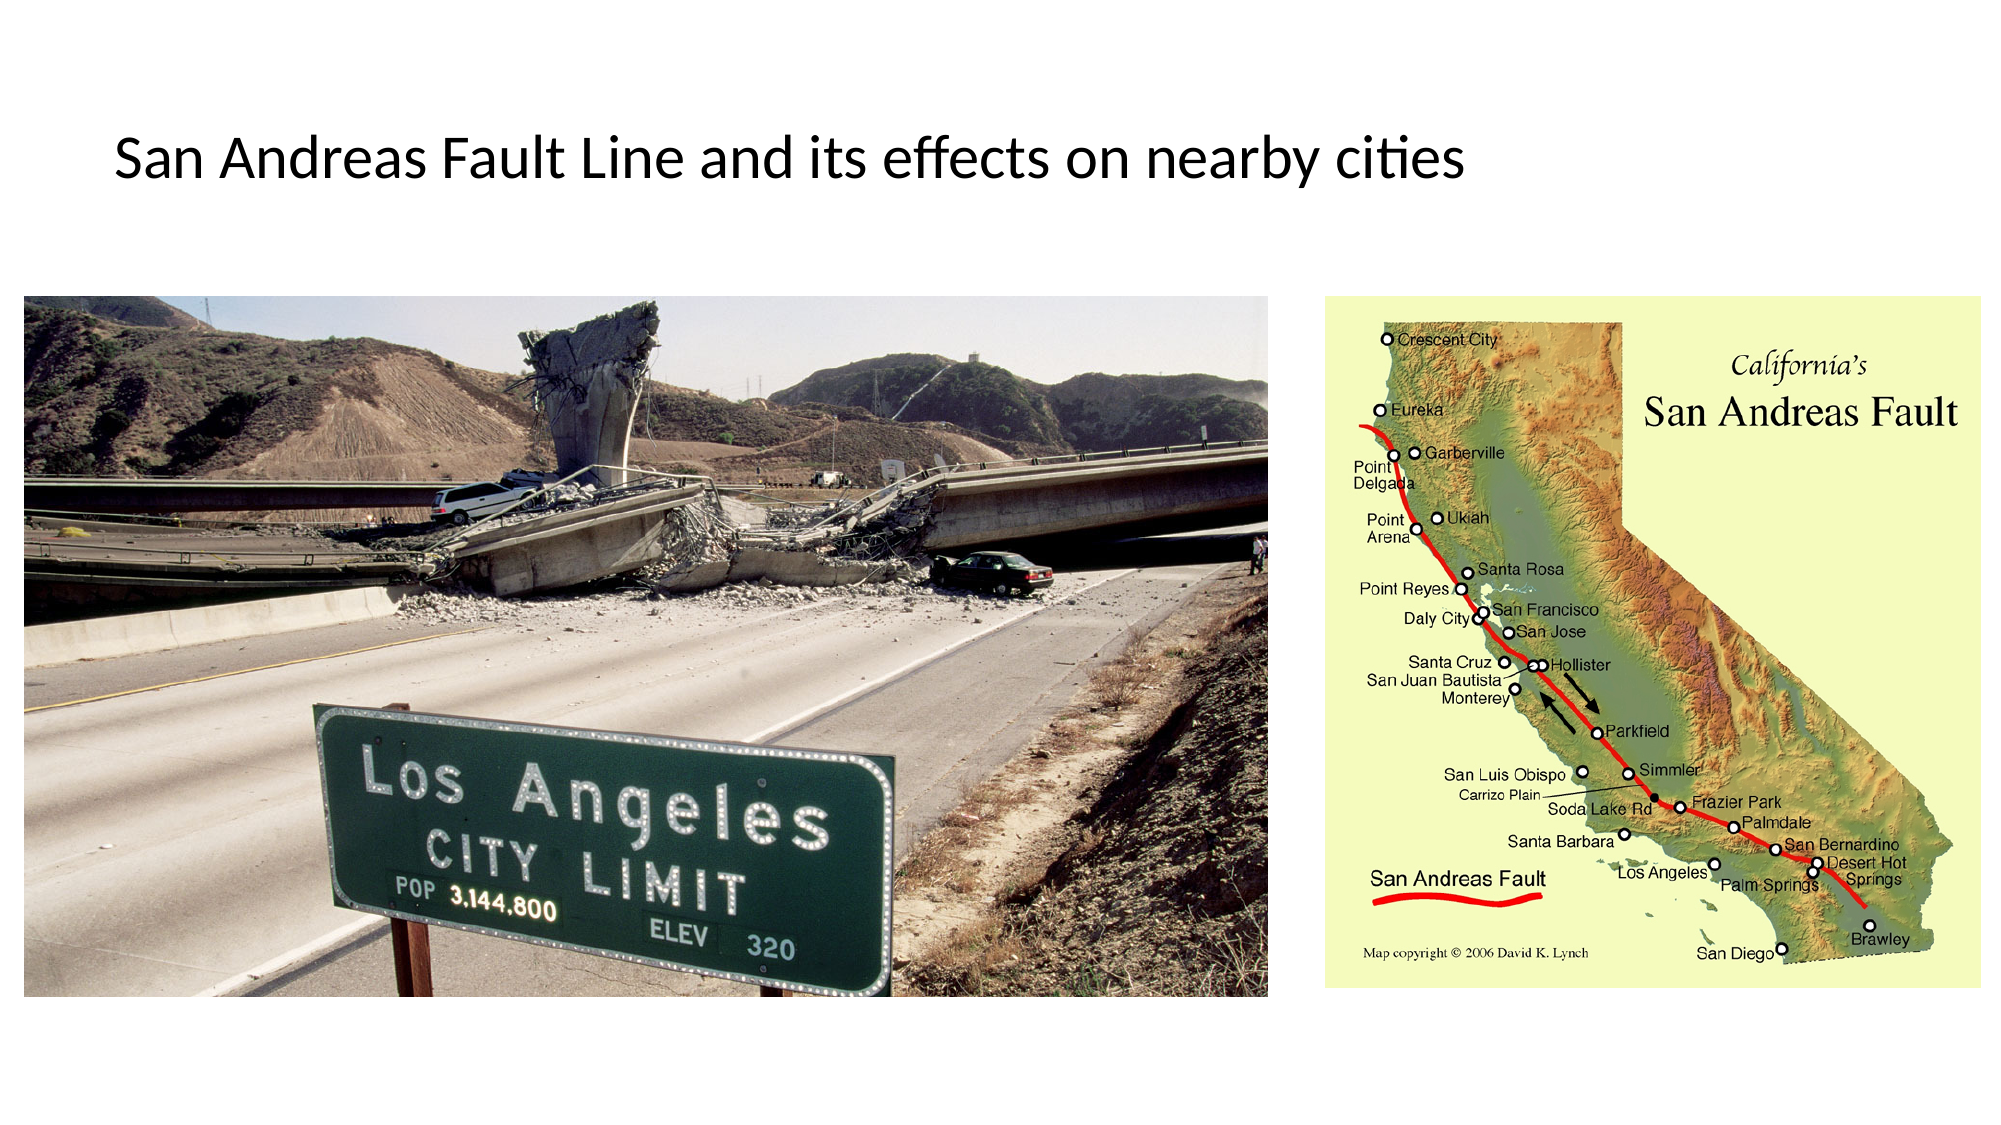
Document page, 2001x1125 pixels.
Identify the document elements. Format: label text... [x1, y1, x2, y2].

picture [24, 296, 1268, 997]
text_box San Andreas Fault Line and its effects on nearby cities [99, 109, 1739, 199]
picture [1325, 296, 1981, 988]
